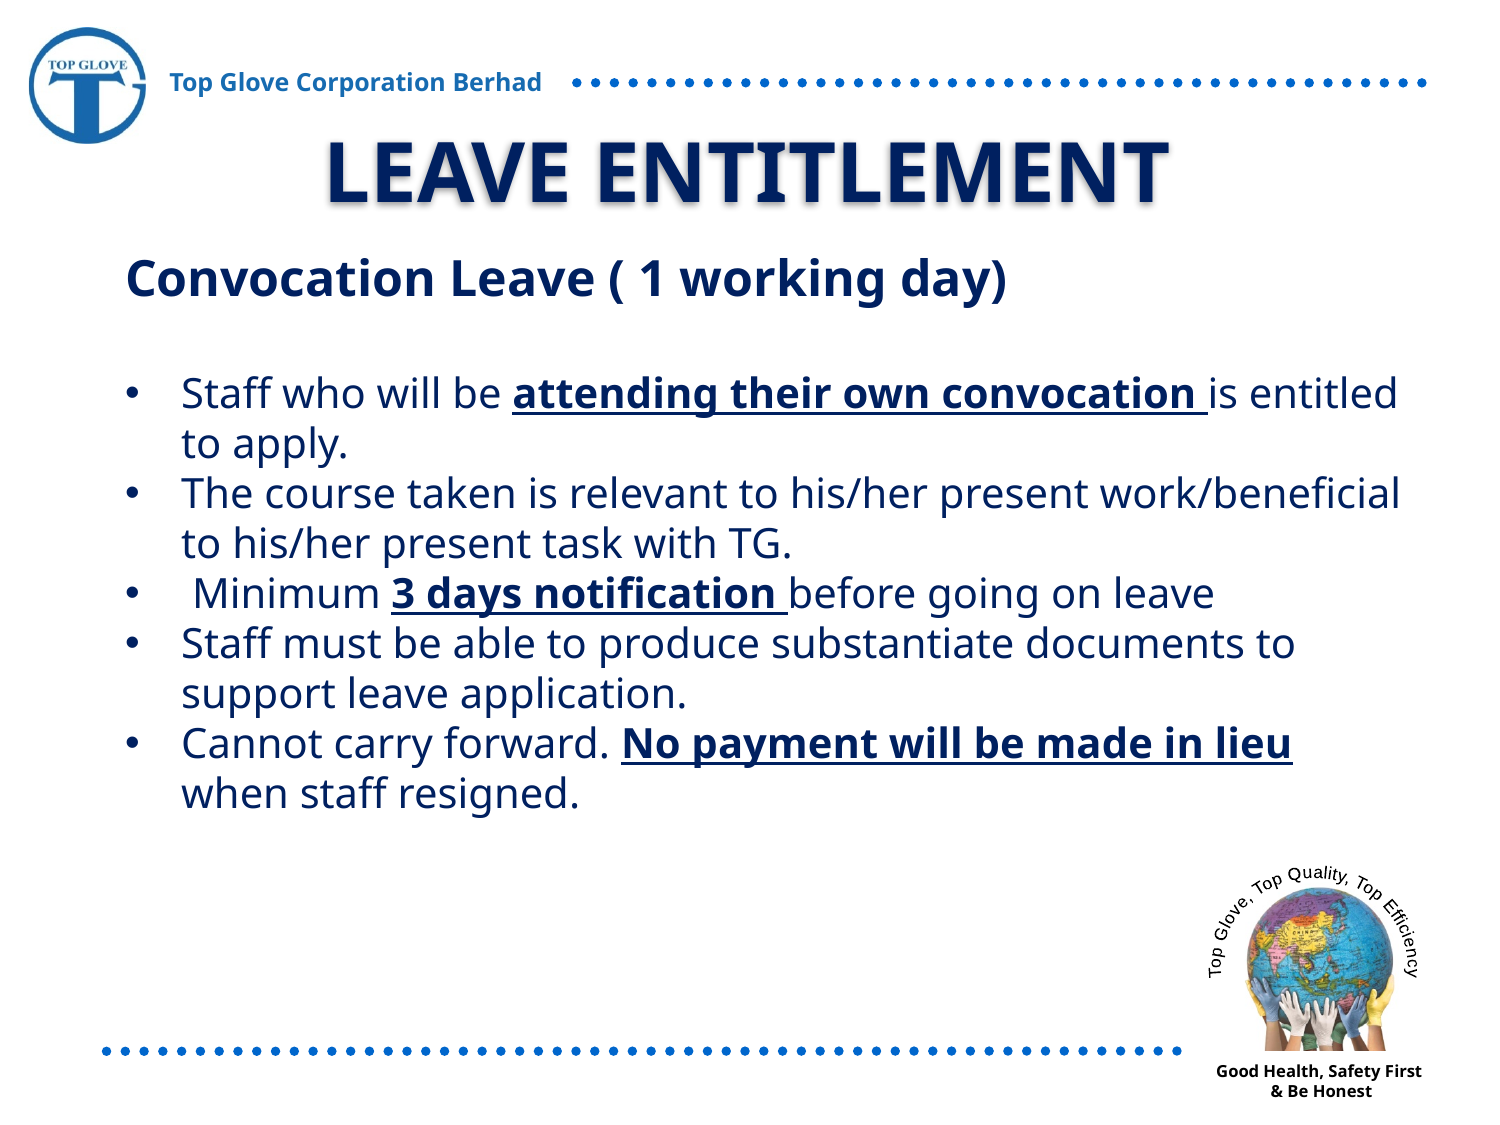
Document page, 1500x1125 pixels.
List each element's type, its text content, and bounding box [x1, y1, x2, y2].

text_box LEAVE ENTITLEMENT [72, 75, 1423, 263]
picture [1239, 882, 1403, 1051]
picture [28, 27, 146, 144]
text_box Convocation Leave ( 1 working day) Staff who will be attending their own convocation is entitled to apply. The course taken is relevant to his/her present work/beneficial to his/her present task with TG. Minimum 3 days notification before going on leave Staff must be able to produce substantiate documents to support leave application. Cannot carry forward. No payment will be made in lieu when staff resigned. [110, 239, 1423, 825]
